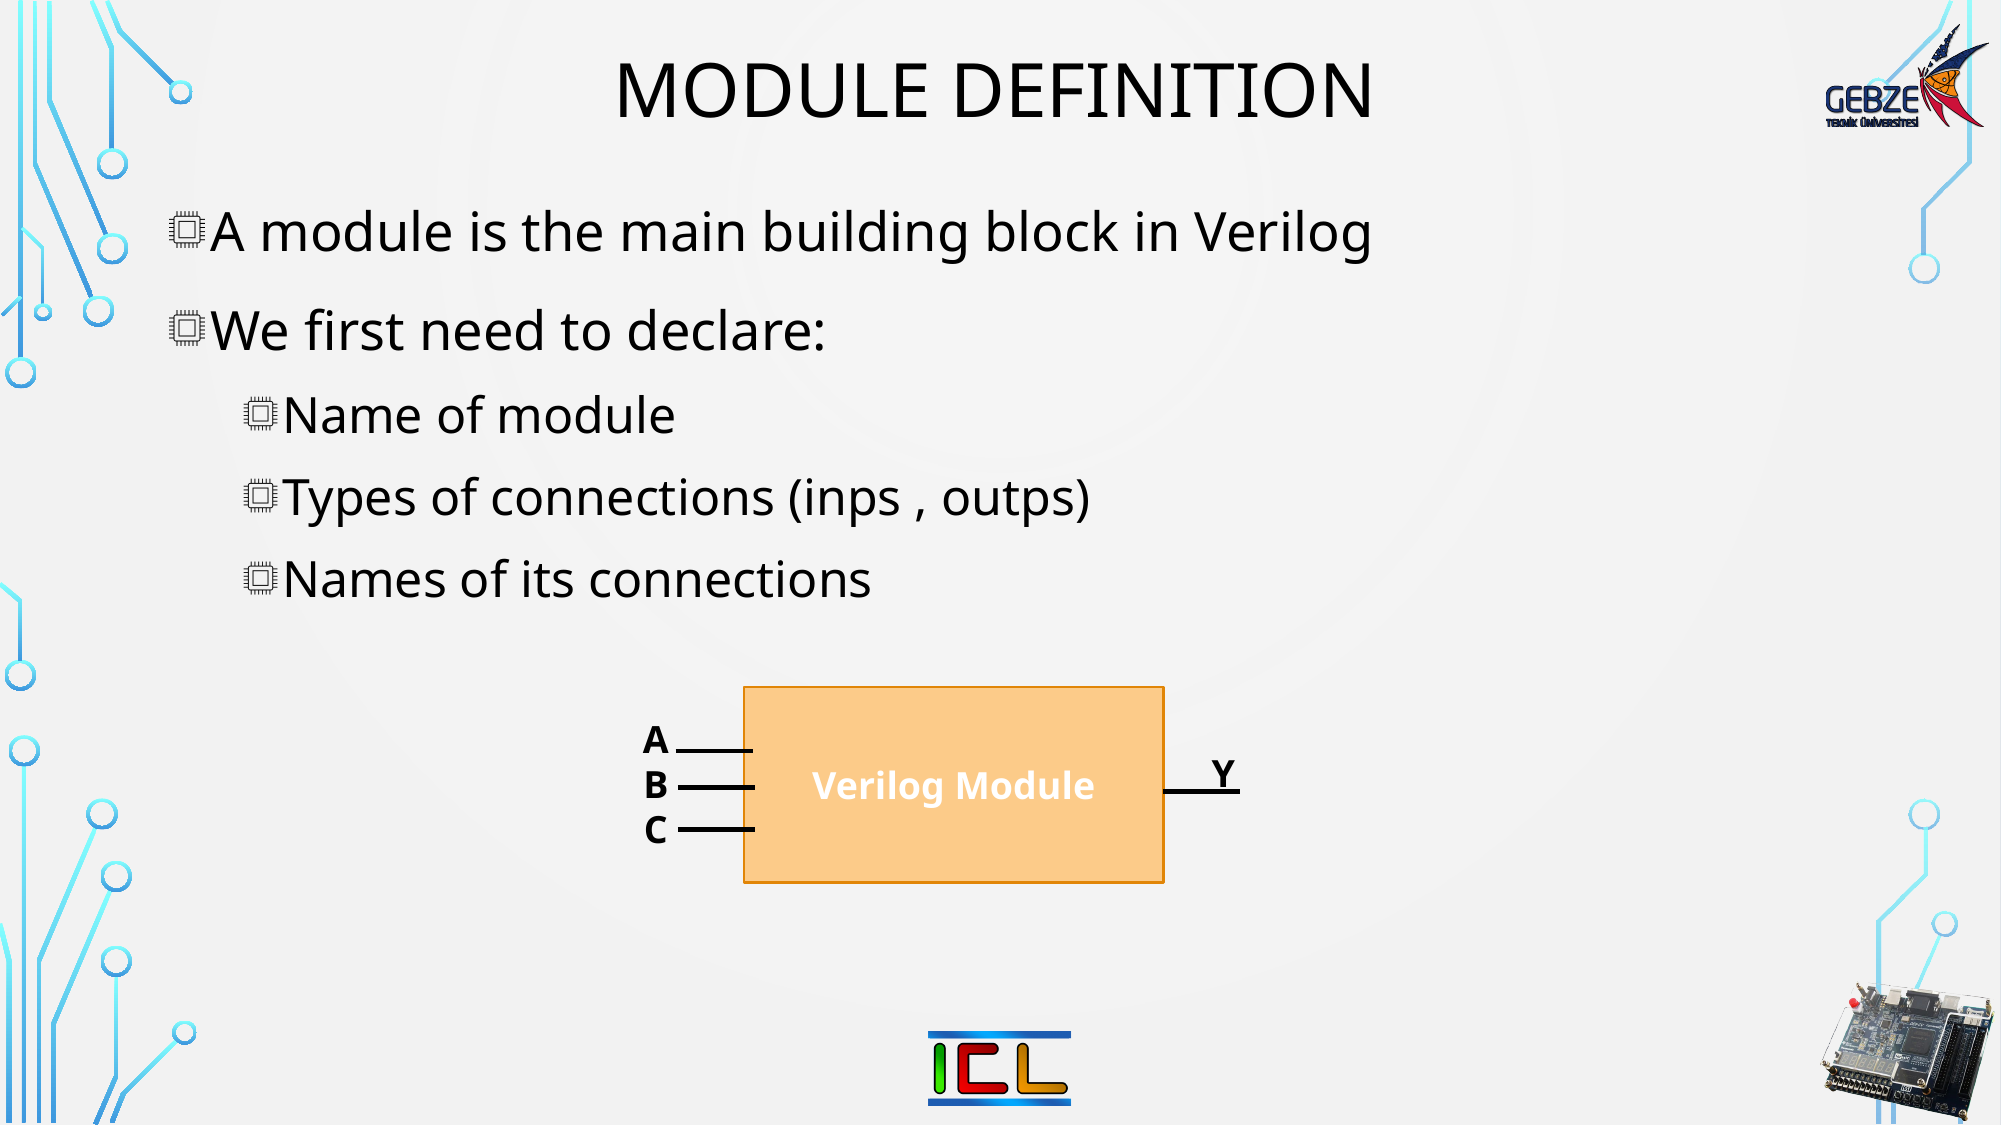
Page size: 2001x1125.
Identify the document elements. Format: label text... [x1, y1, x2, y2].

picture [163, 304, 211, 352]
text_box A B C [613, 708, 699, 859]
text_box Verilog Module [743, 686, 1165, 884]
picture [238, 473, 283, 518]
picture [1815, 974, 2000, 1125]
picture [238, 556, 283, 600]
picture [925, 1029, 1074, 1108]
list A module is the main building block in Verilog We first need to declare: Name of module Types of connections (inps , outps) Names of its connections [148, 176, 1866, 1015]
title Module definition [187, 24, 1804, 161]
picture [1826, 24, 1989, 127]
picture [238, 391, 283, 436]
picture [163, 205, 211, 254]
text_box Y [1196, 743, 1260, 803]
